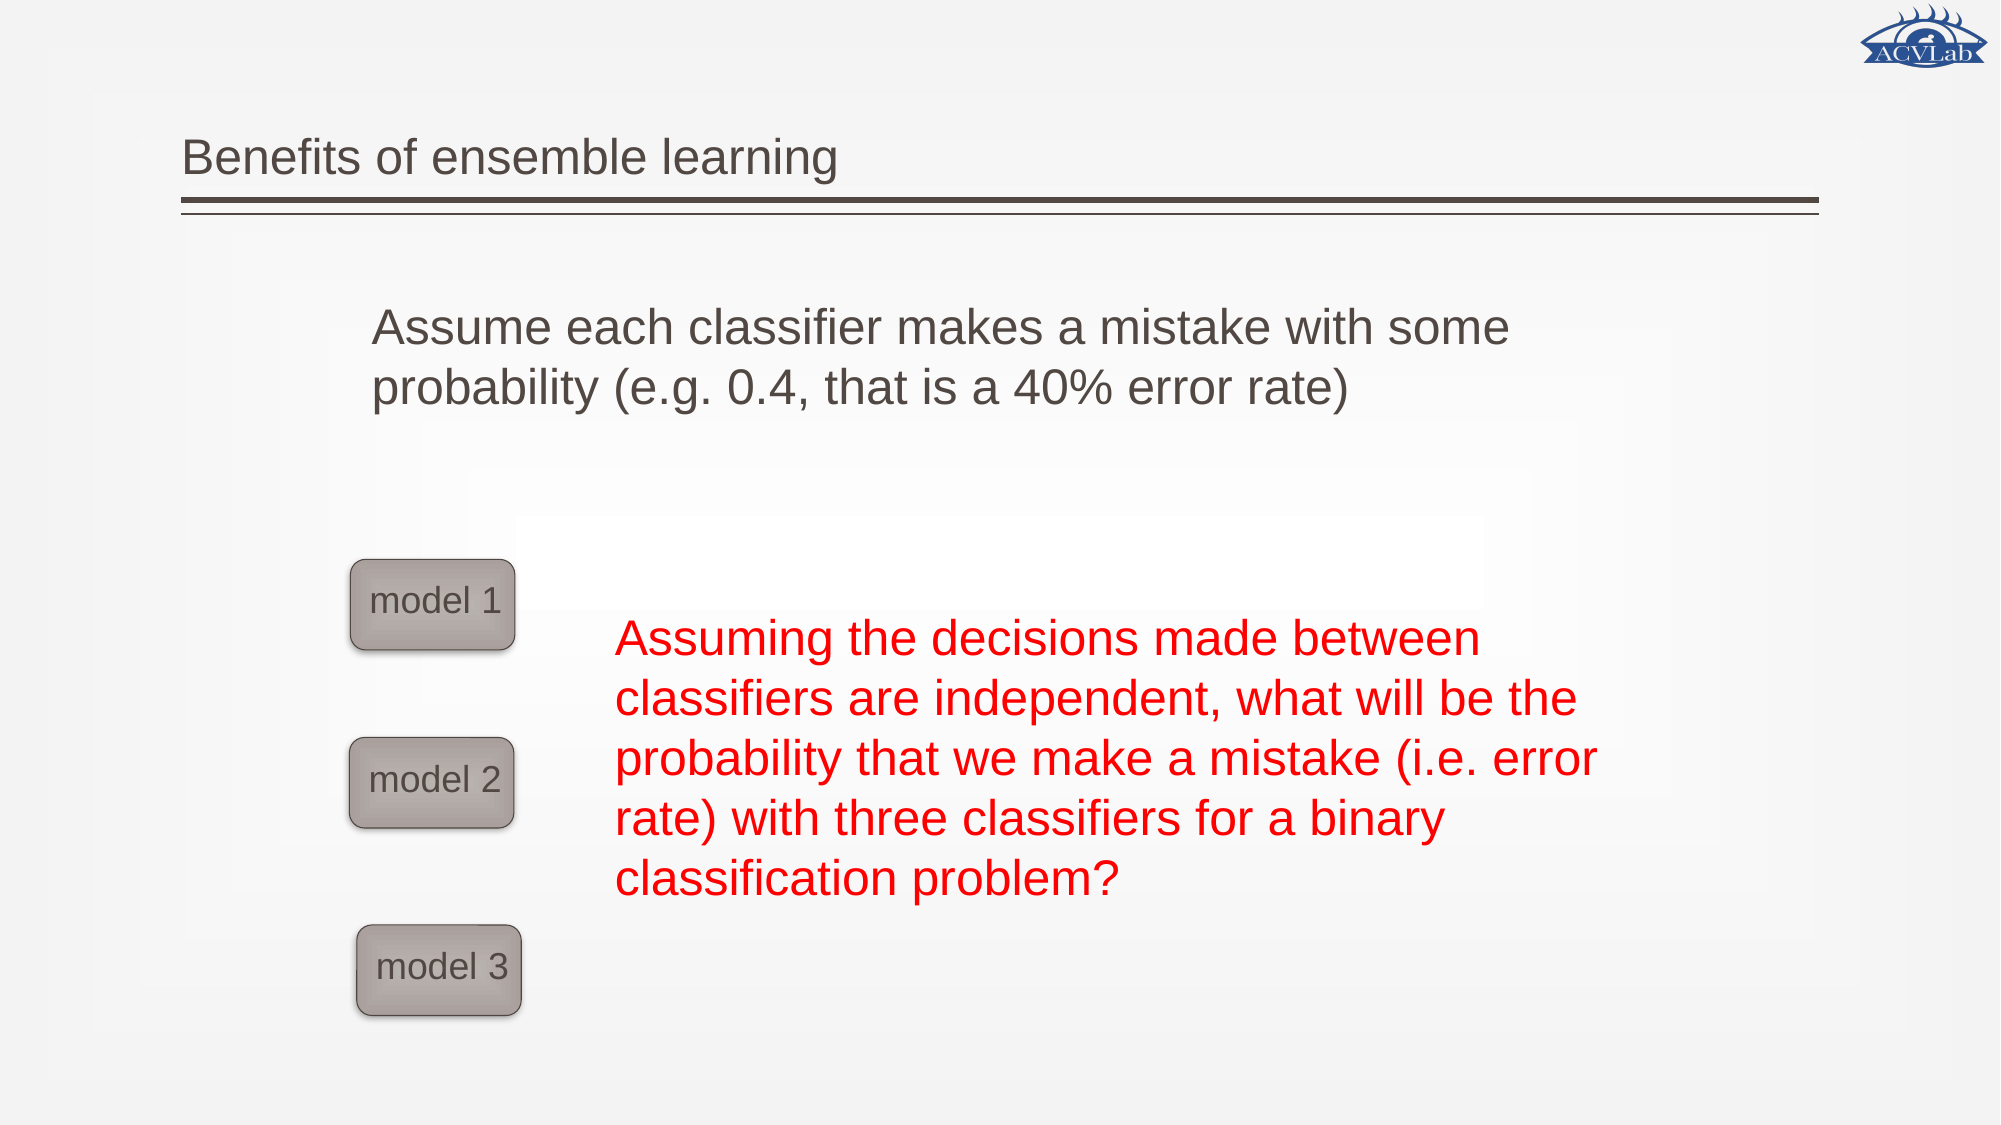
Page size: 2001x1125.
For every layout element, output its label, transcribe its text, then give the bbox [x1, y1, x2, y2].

text_box Assuming the decisions made between classifiers are independent, what will be the probability that we make a mistake (i.e. error rate) with three classifiers for a binary classification problem? [600, 598, 1688, 913]
picture [1834, 0, 2001, 103]
title Benefits of ensemble learning [181, 12, 1819, 193]
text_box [356, 924, 529, 1016]
text_box Assume each classifier makes a mistake with some probability (e.g. 0.4, that is a 40% error rate) [356, 287, 1650, 423]
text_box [349, 737, 521, 828]
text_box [350, 559, 522, 650]
